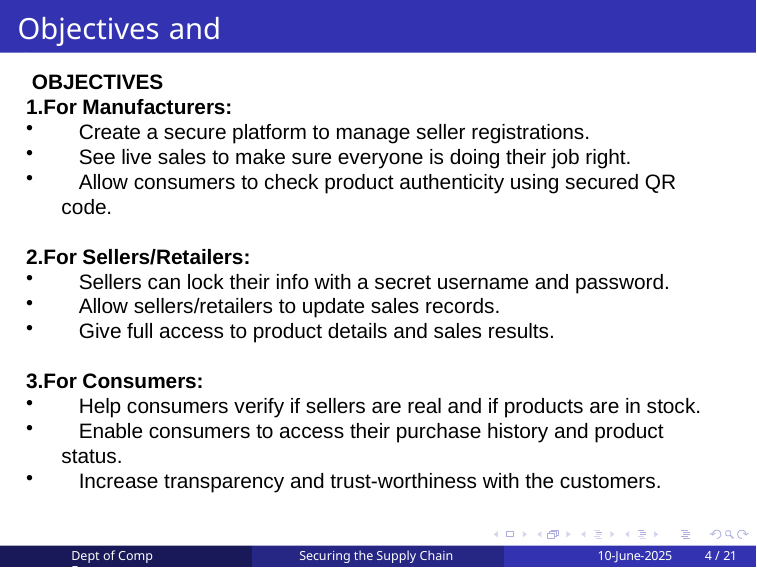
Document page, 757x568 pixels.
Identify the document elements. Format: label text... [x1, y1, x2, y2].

text_box Objectives and Scope [15, 7, 310, 60]
text_box [0, 0, 756, 53]
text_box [0, 545, 757, 568]
text_box OBJECTIVES 1.For Manufacturers: Create a secure platform to manage seller registrations. See live sales to make sure everyone is doing their job right. Allow consumers to check product authenticity using secured QR code. 2.For Sellers/Retailers: Sellers can lock their info with a secret username and password. Allow sellers/retailers to update sales records. Give full access to product details and sales results. 3.For Consumers: Help consumers verify if sellers are real and if products are in stock. Enable consumers to access their purchase history and product status. Increase transparency and trust-worthiness with the customers. [11, 60, 746, 501]
